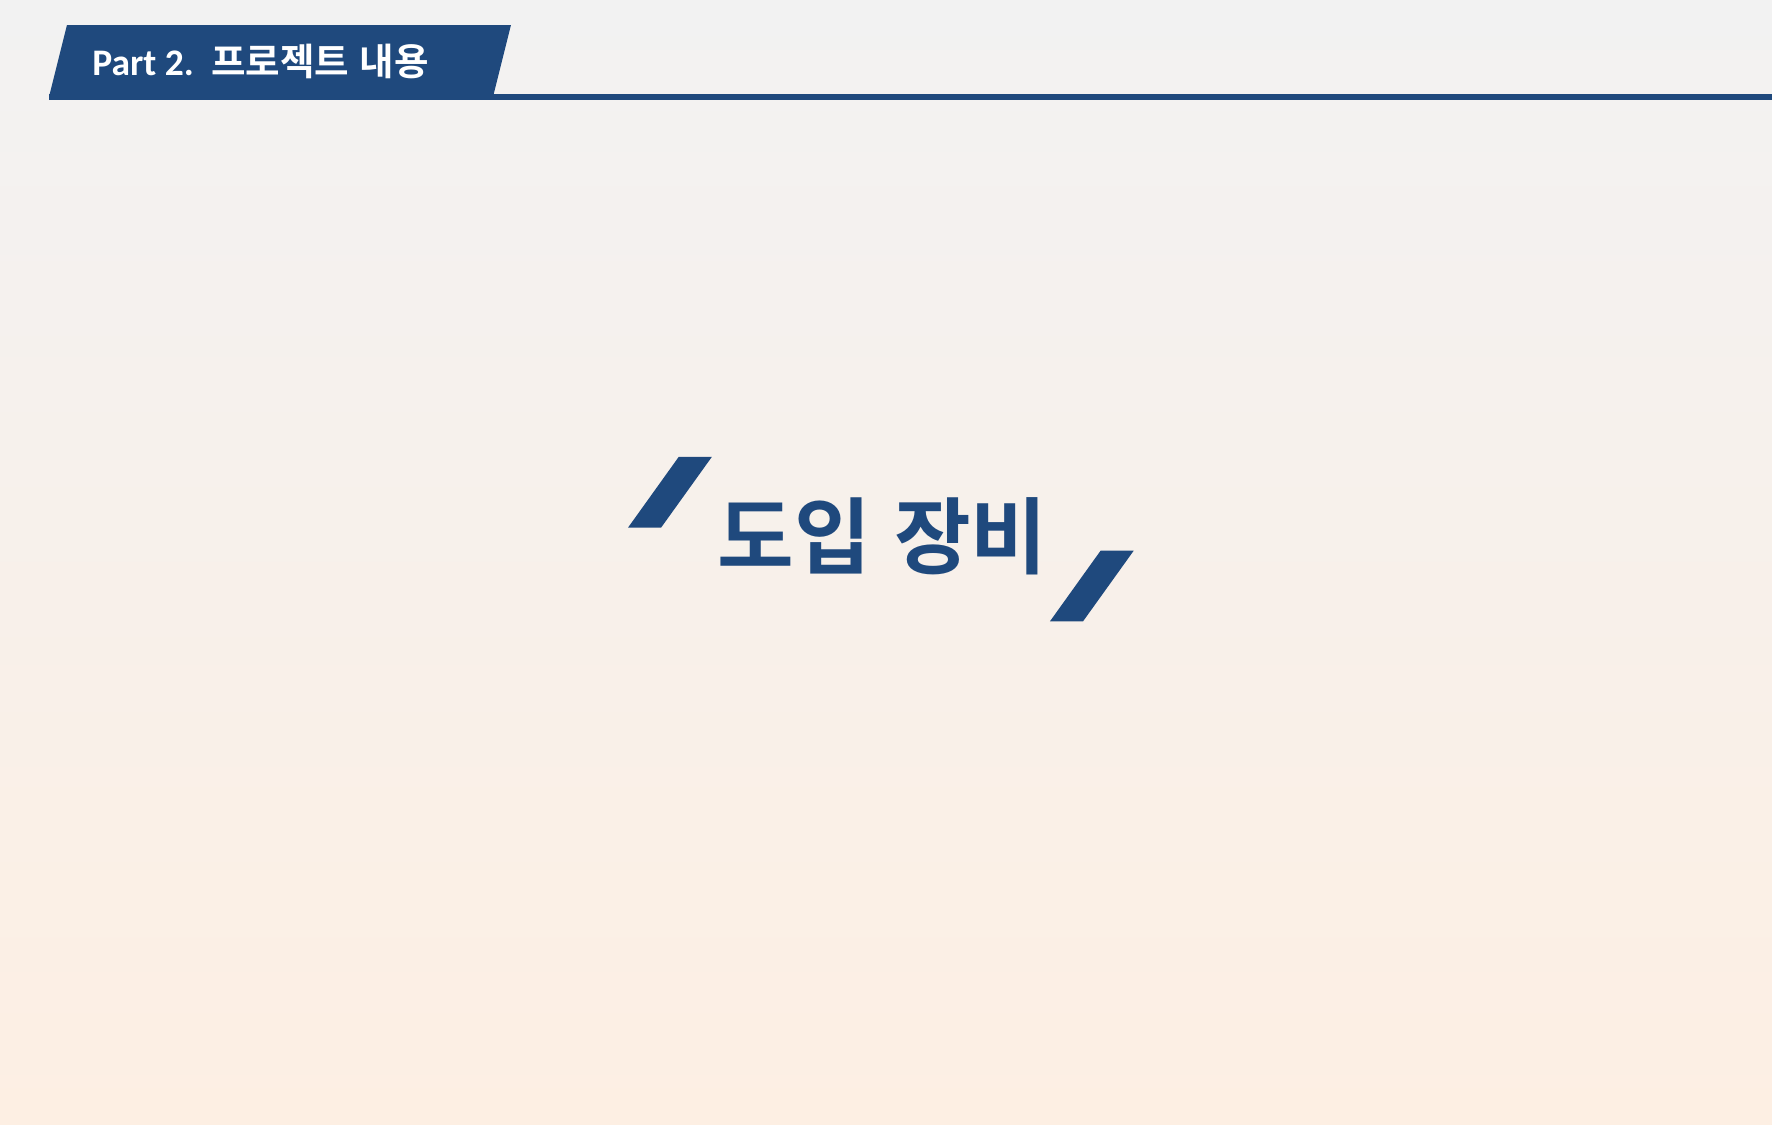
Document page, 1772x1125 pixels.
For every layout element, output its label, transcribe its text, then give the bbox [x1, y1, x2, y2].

text_box [478, 23, 513, 94]
text_box Part 2. 프로젝트 내용 [44, 17, 478, 104]
text_box [1048, 548, 1136, 624]
text_box 도입 장비 [223, 476, 1542, 592]
text_box [626, 454, 714, 530]
